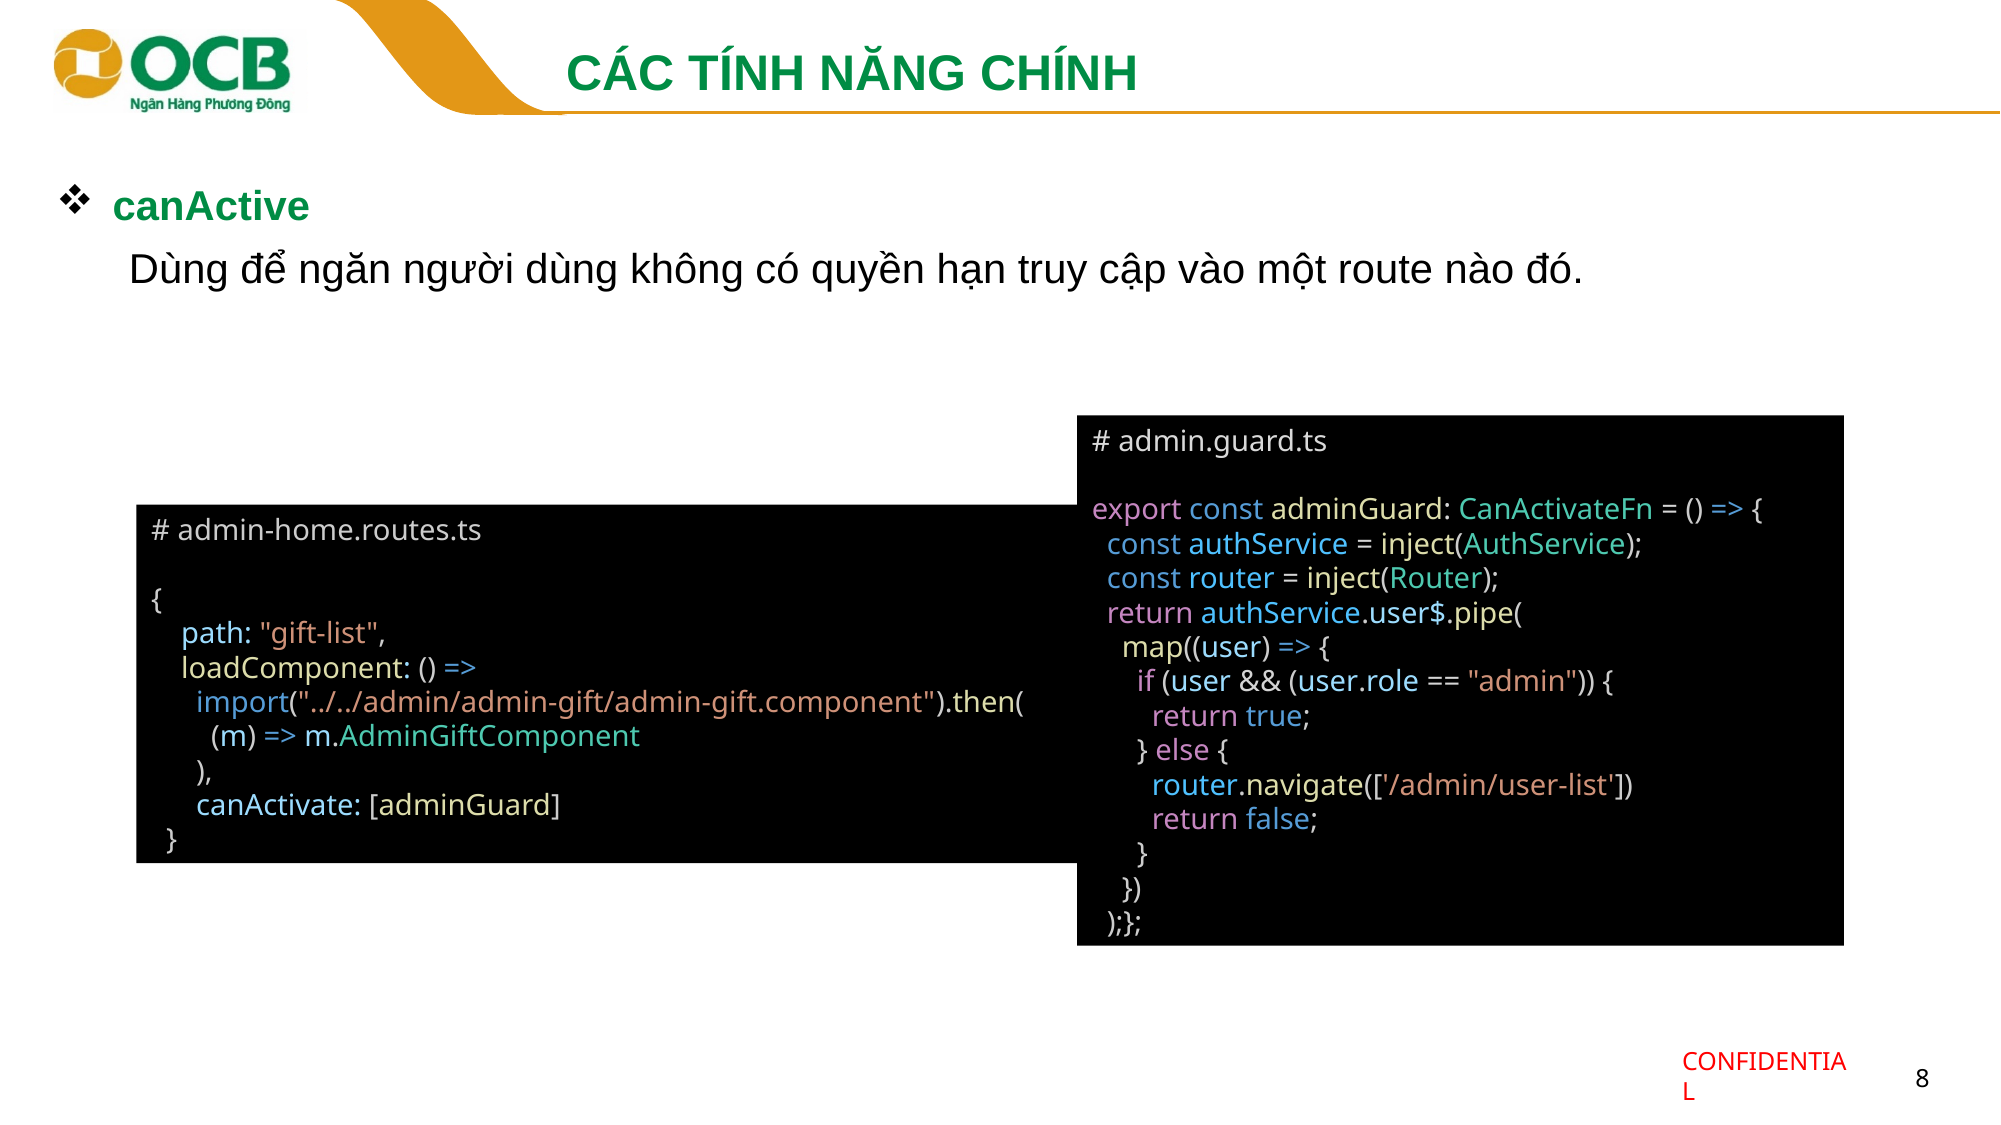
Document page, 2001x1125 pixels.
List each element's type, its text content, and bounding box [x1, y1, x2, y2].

text_box # admin-home.routes.ts { path: "gift-list", loadComponent: () => import("../../admin/admin-gift/admin-gift.component").then( (m) => m.AdminGiftComponent ), canActivate: [adminGuard] } [136, 504, 1077, 864]
slide_number 24 [1801, 1075, 1968, 1125]
text_box canActive Dùng để ngăn người dùng không có quyền hạn truy cập vào một route nào đó. [53, 176, 1986, 292]
text_box # admin.guard.ts export const adminGuard: CanActivateFn = () => { const authService = inject(AuthService); const router = inject(Router); return authService.user$.pipe( map((user) => { if (user && (user.role == "admin")) { return true; } else { router.navigate(['/admin/user-list']) return false; } }) );}; [1077, 415, 1844, 946]
picture [53, 21, 325, 114]
text_box [0, 0, 307, 177]
text_box 8 [1891, 1055, 1954, 1100]
title CÁC TÍNH NĂNG CHÍNH [566, 0, 2000, 100]
